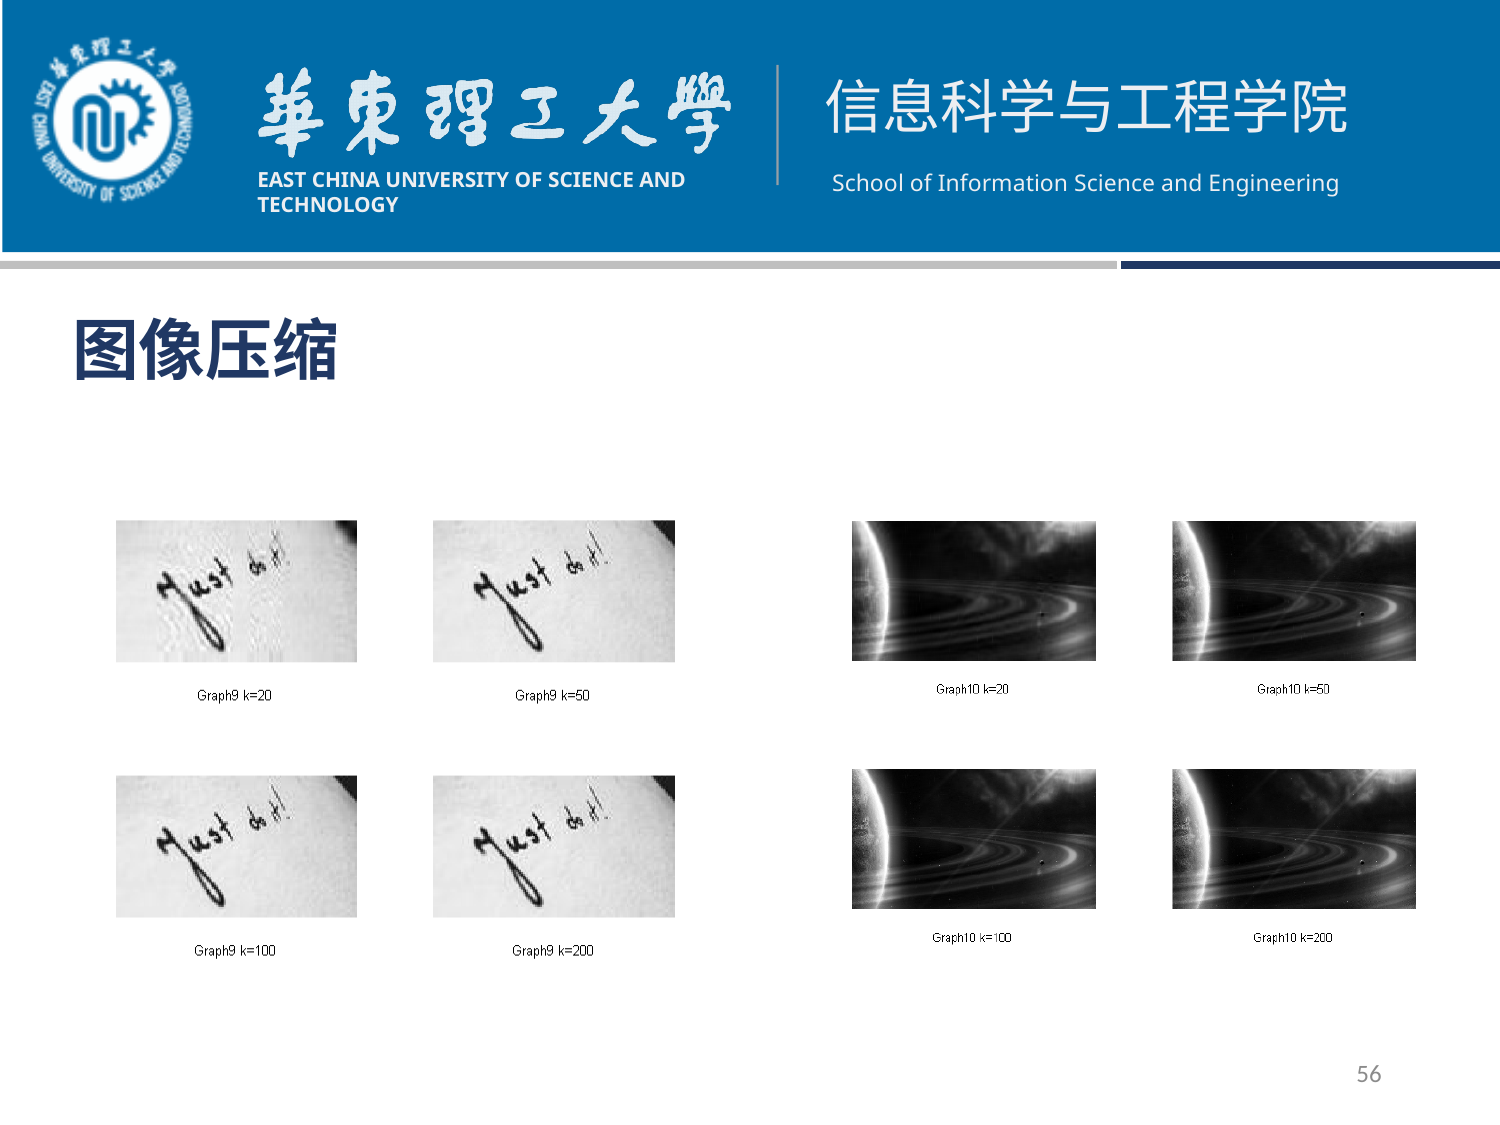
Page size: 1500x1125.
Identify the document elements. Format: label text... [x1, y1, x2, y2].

picture [22, 459, 743, 998]
text_box 图像压缩 [61, 271, 1424, 435]
slide_number 56 [1059, 1042, 1397, 1103]
picture [757, 462, 1485, 985]
picture [22, 32, 202, 214]
